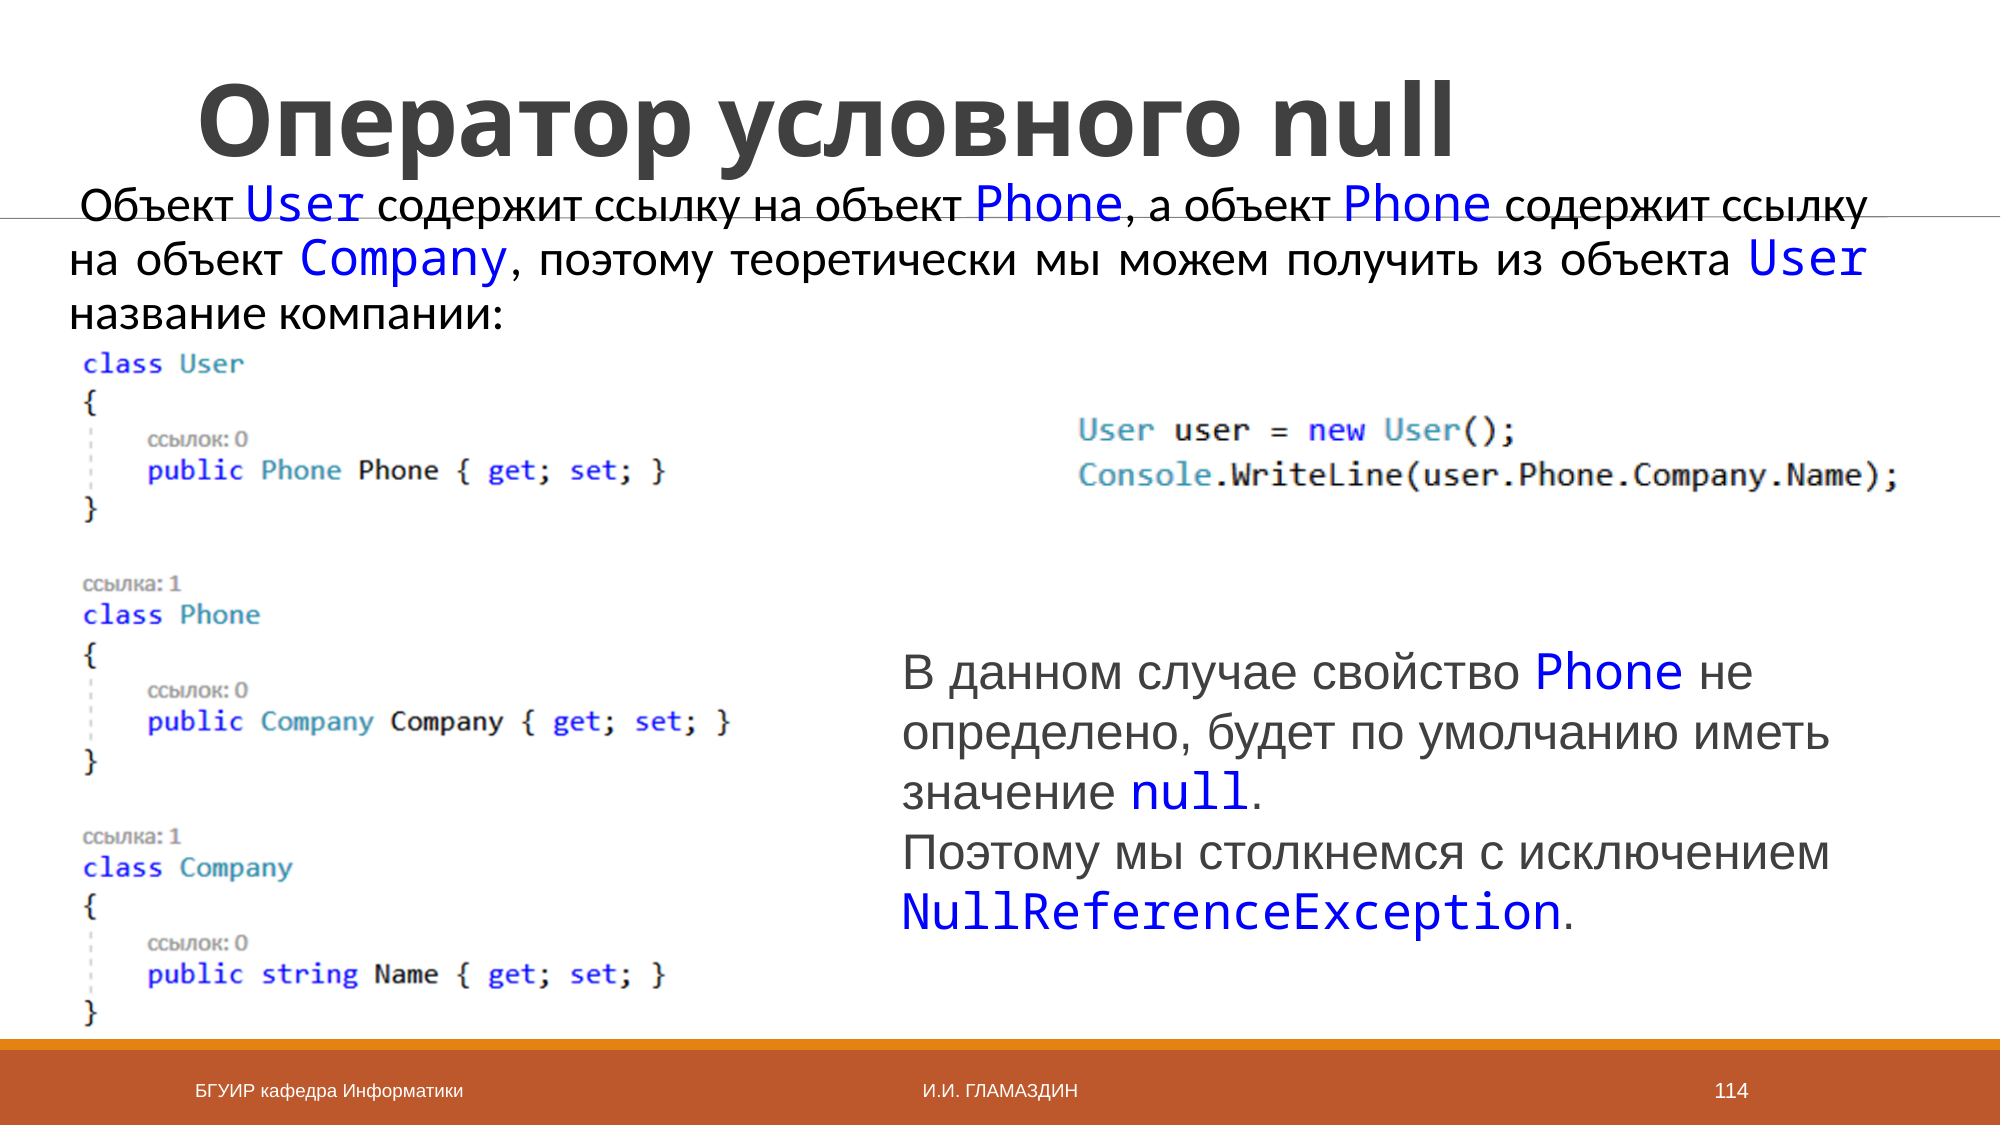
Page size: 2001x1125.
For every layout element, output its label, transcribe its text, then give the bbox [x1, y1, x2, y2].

list Объект User содержит ссылку на объект Phone, а объект Phone содержит ссылку на объект Company, поэтому теоретически мы можем получить из объекта User название компании: [68, 170, 1869, 360]
text_box В данном случае свойство Phone не определено, будет по умолчанию иметь значение null. Поэтому мы столкнемся с исключением NullReferenceException. [887, 631, 1955, 947]
slide_number БГУИР кафедра Информатики [180, 1059, 586, 1120]
picture [67, 346, 775, 1034]
title Оператор условного null [180, 47, 1830, 170]
footer И.И. Гламаздин [604, 1059, 1396, 1120]
picture [1062, 400, 1941, 523]
slide_number 114 [1624, 1059, 1840, 1120]
